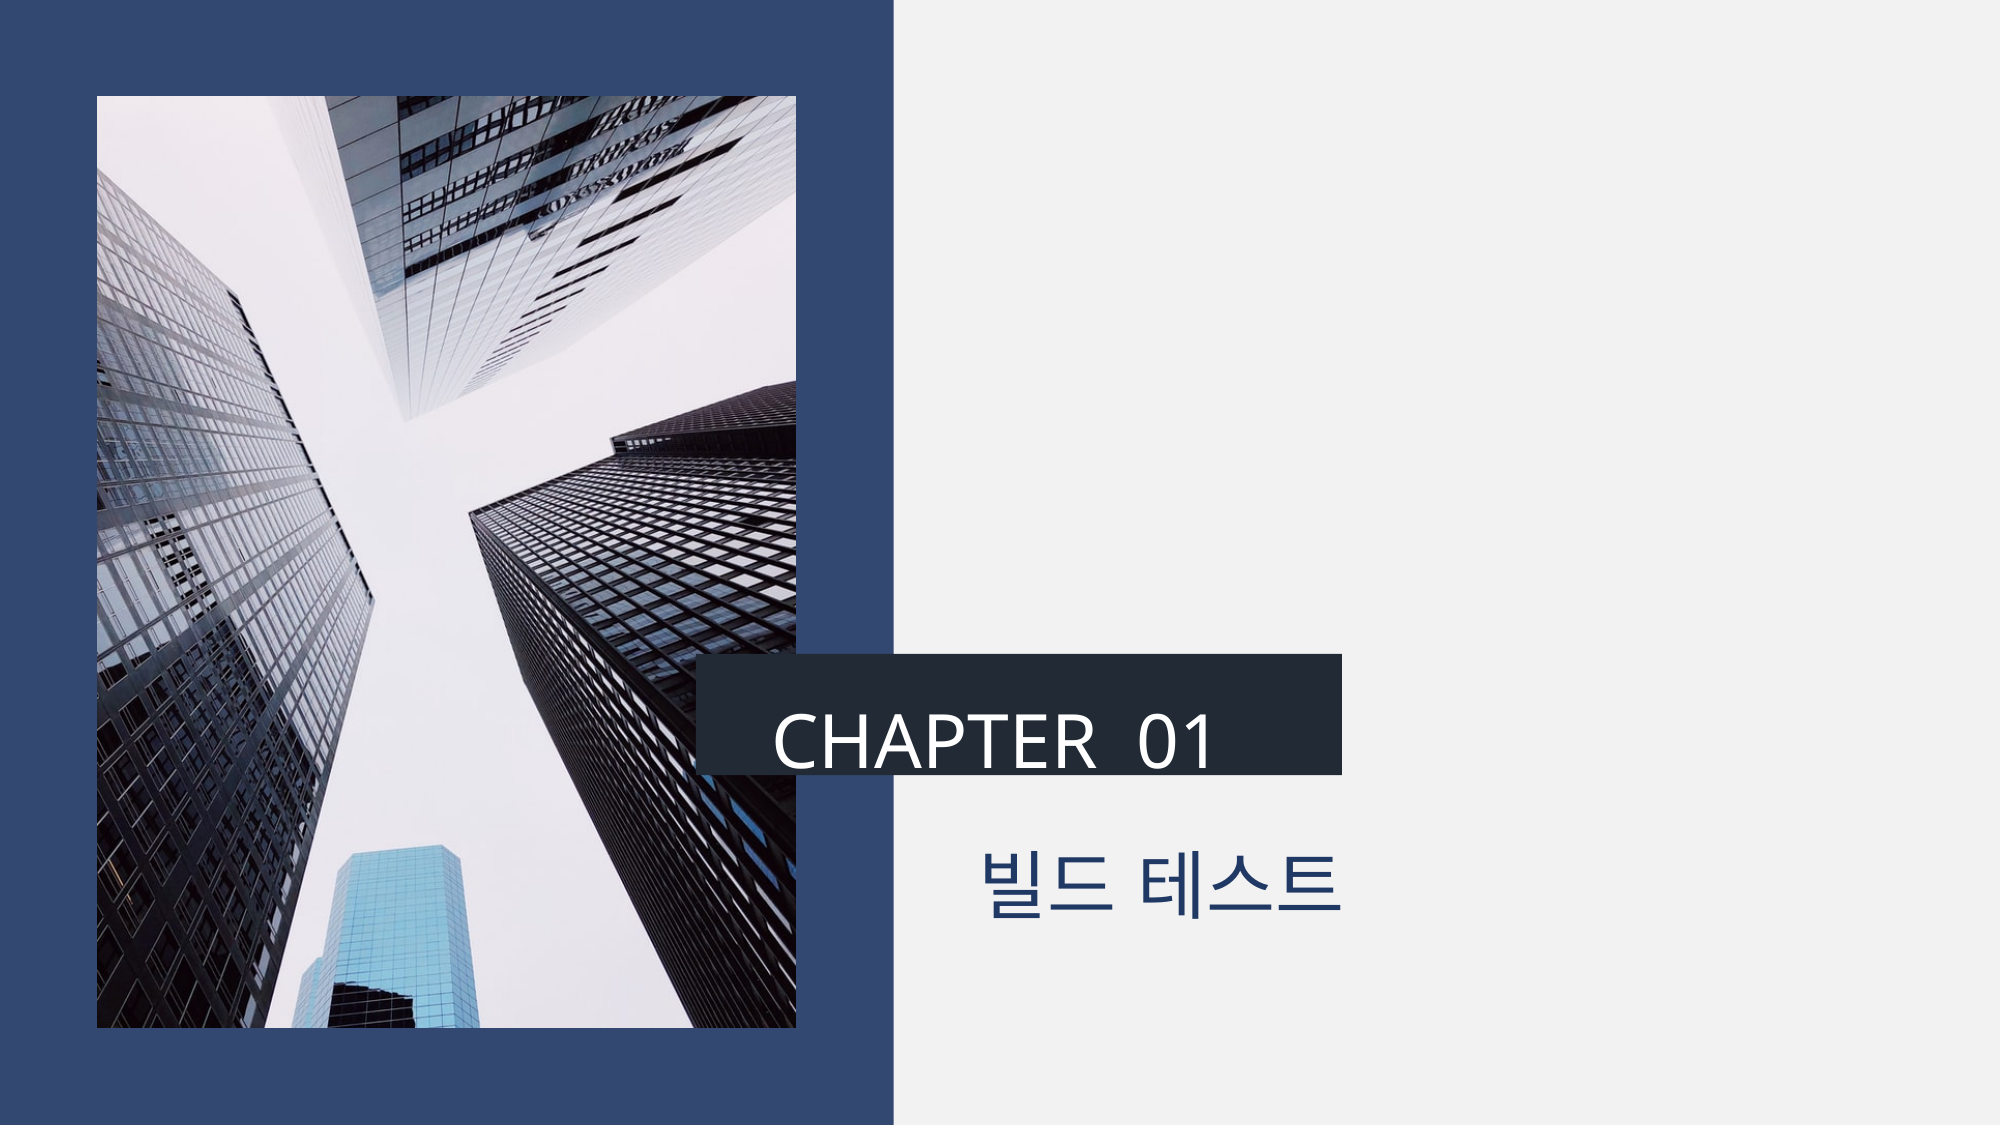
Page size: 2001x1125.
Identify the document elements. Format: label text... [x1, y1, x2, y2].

text_box [0, 0, 895, 1125]
text_box [1306, 653, 1343, 776]
text_box 빌드 테스트 [963, 831, 1360, 936]
picture [97, 96, 796, 1028]
text_box CHAPTER 01 [796, 620, 1306, 792]
